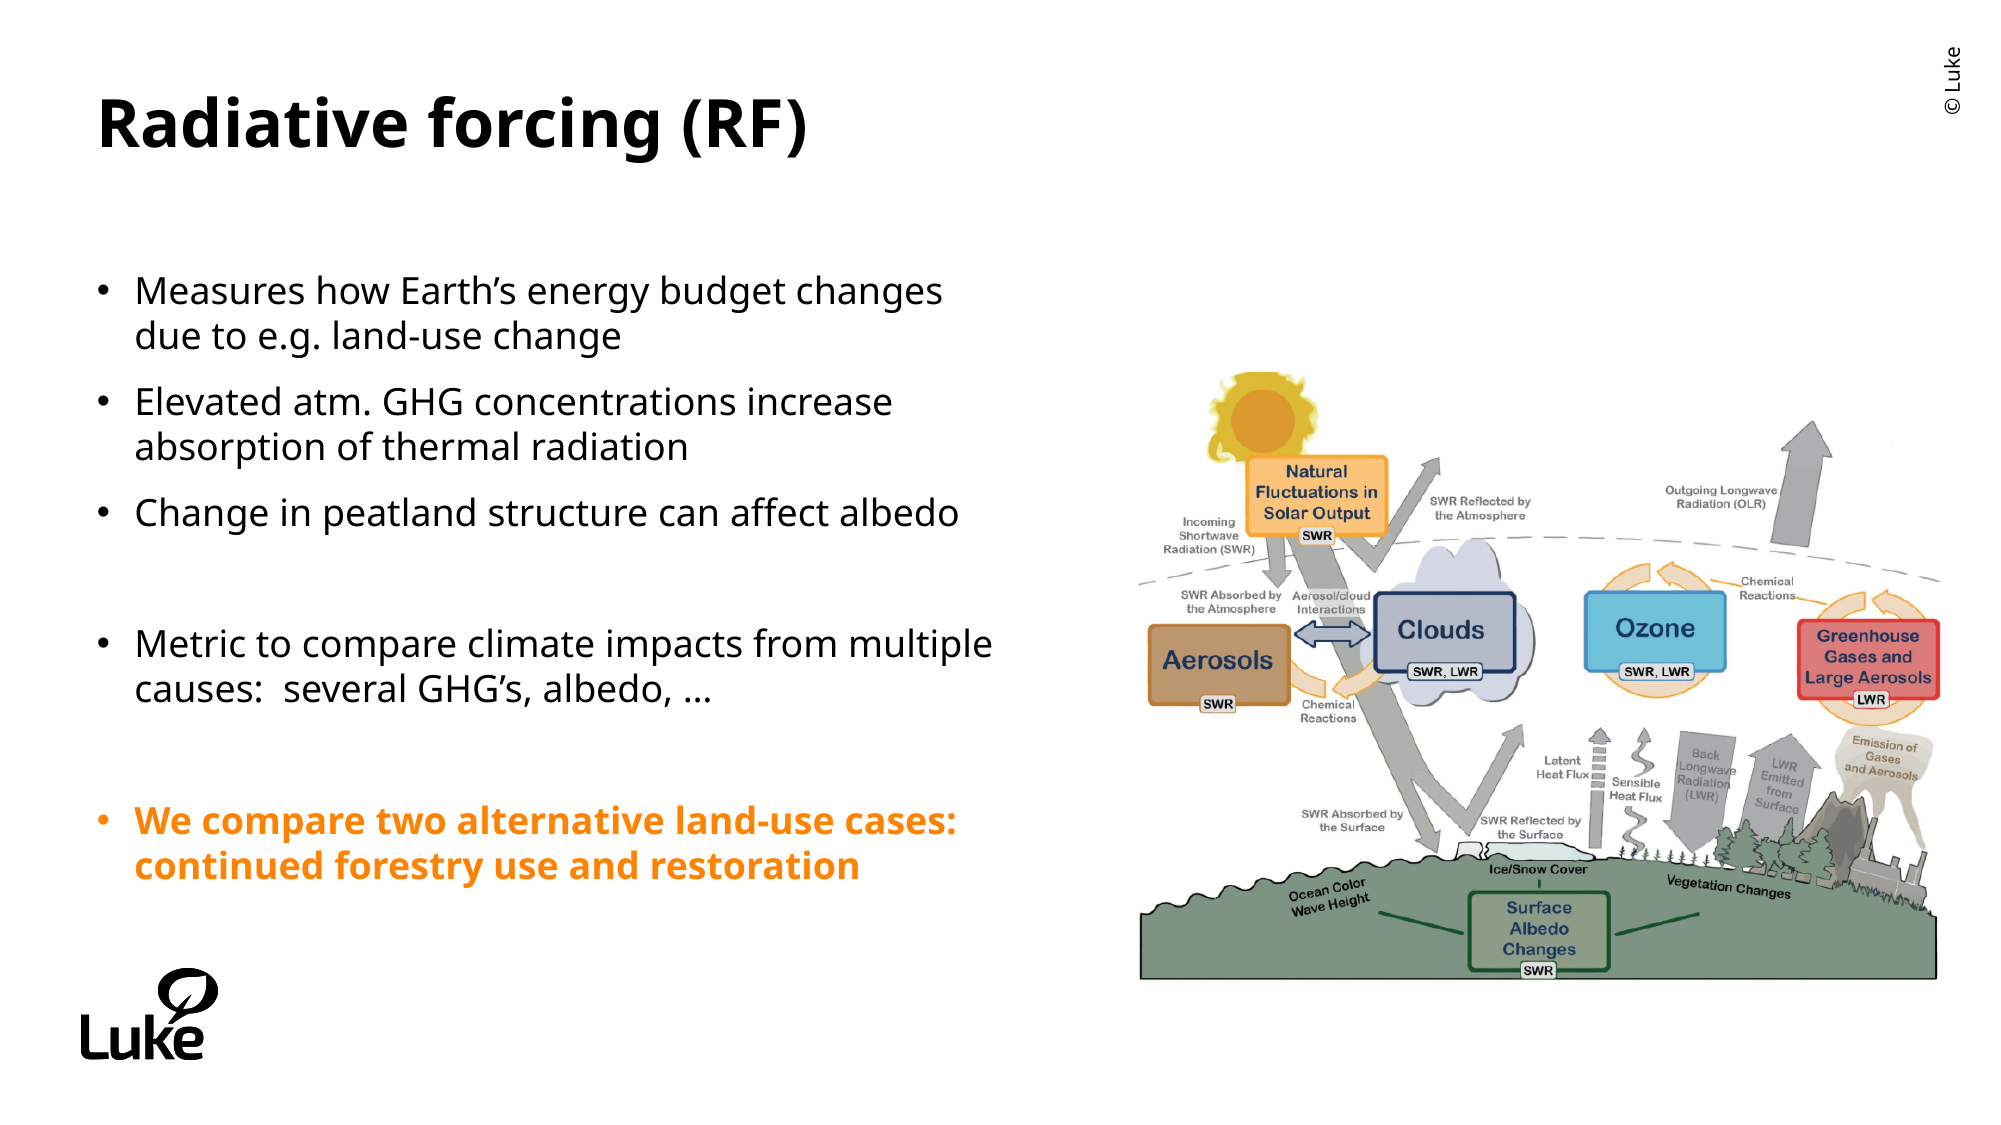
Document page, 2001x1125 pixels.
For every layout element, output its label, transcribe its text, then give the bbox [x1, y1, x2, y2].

title Radiative forcing (RF) [81, 82, 1906, 238]
picture [81, 968, 218, 1060]
list Measures how Earth’s energy budget changes due to e.g. land-use change Elevated atm. GHG concentrations increase absorption of thermal radiation Change in peatland structure can affect albedo Metric to compare climate impacts from multiple causes: several GHG’s, albedo, … We compare two alternative land-use cases: continued forestry use and restoration [81, 259, 1019, 945]
picture [1044, 372, 1959, 997]
